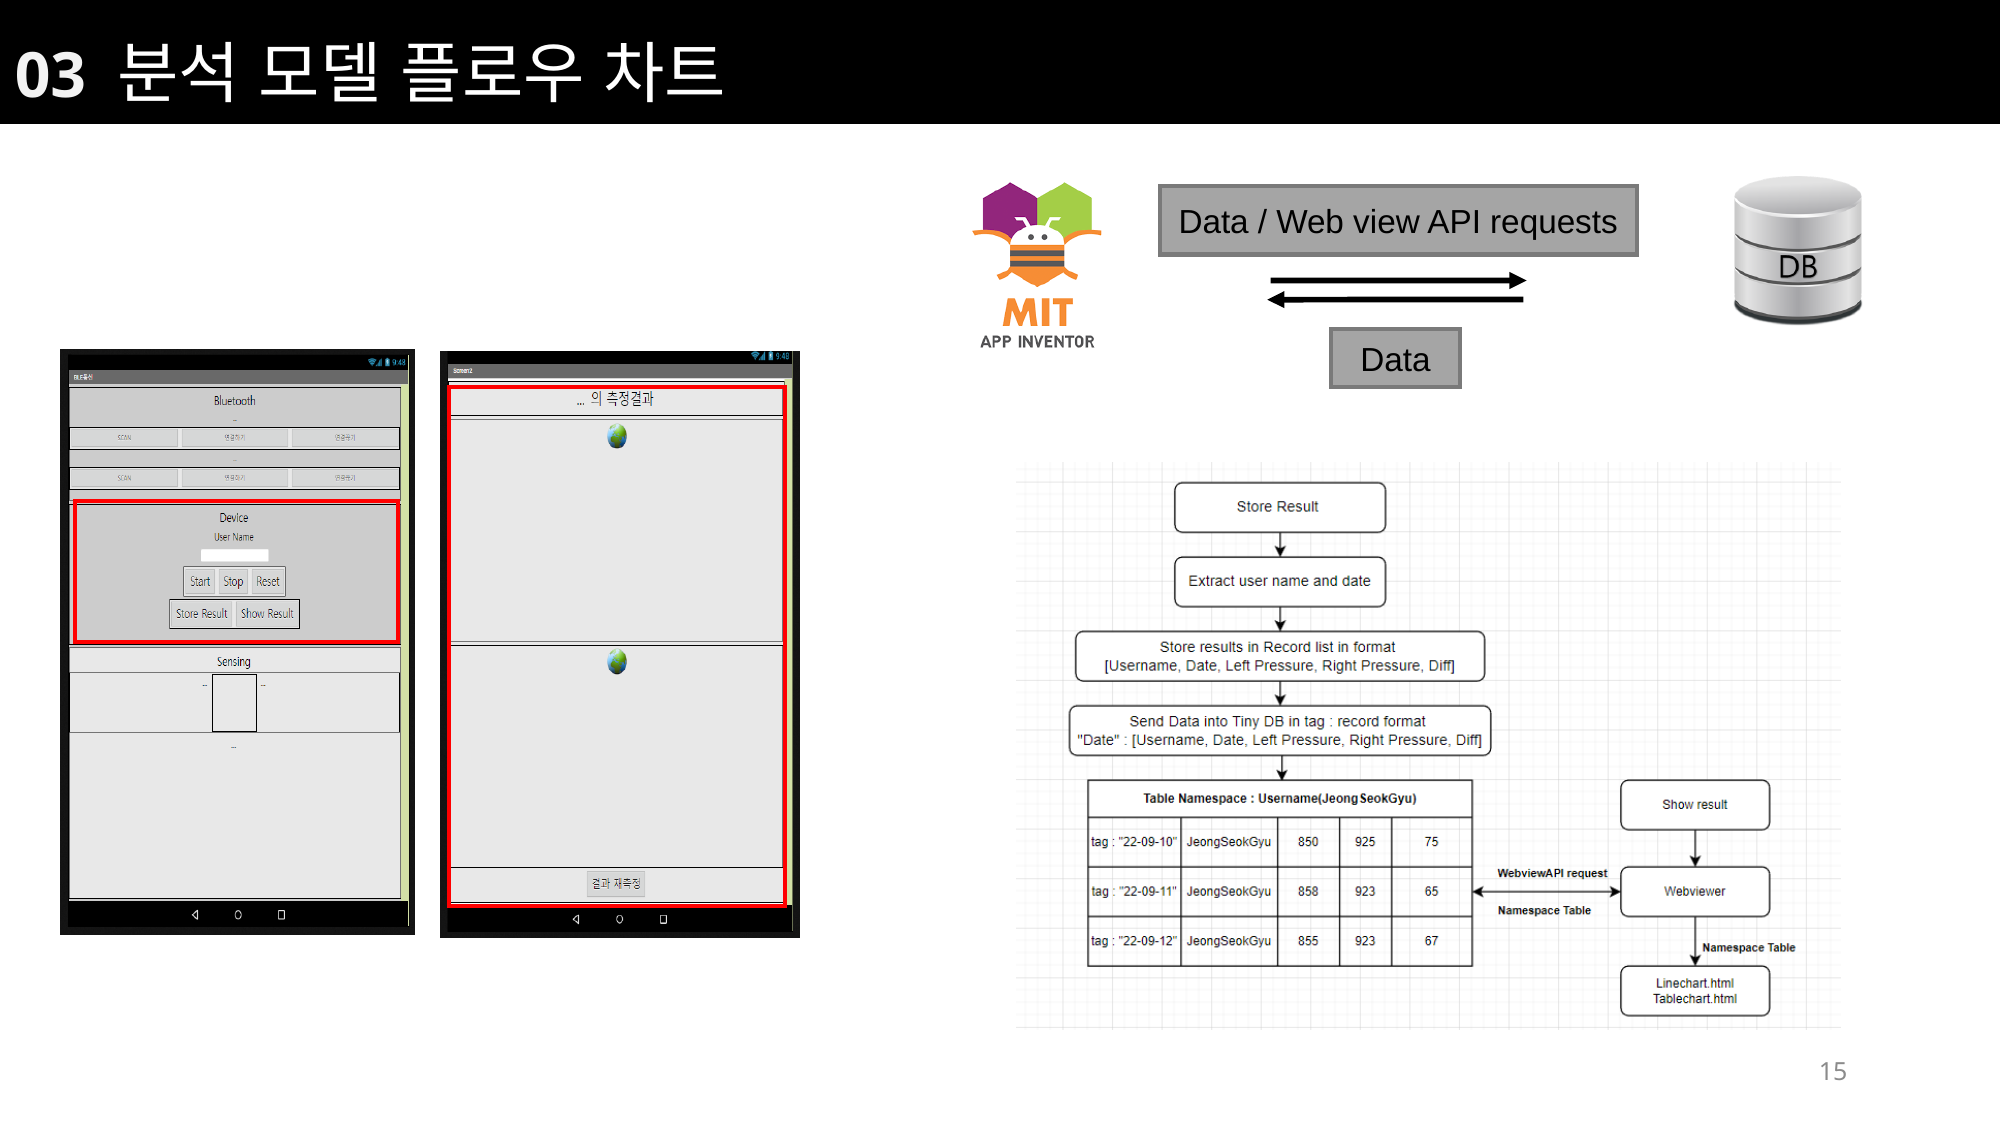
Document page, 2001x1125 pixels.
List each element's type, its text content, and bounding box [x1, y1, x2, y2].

picture [1016, 462, 1842, 1030]
picture [60, 348, 415, 935]
text_box <숫자> [1412, 1042, 1863, 1103]
text_box 03 분석 모델 플로우 차트 [0, 23, 840, 199]
text_box Data / Web view API requests [1165, 184, 1639, 257]
picture [440, 351, 801, 938]
text_box [0, 0, 2000, 124]
picture [910, 176, 1161, 353]
text_box [1270, 274, 1527, 287]
picture [1732, 174, 1863, 330]
text_box Data [1329, 327, 1462, 389]
text_box [1267, 293, 1524, 306]
